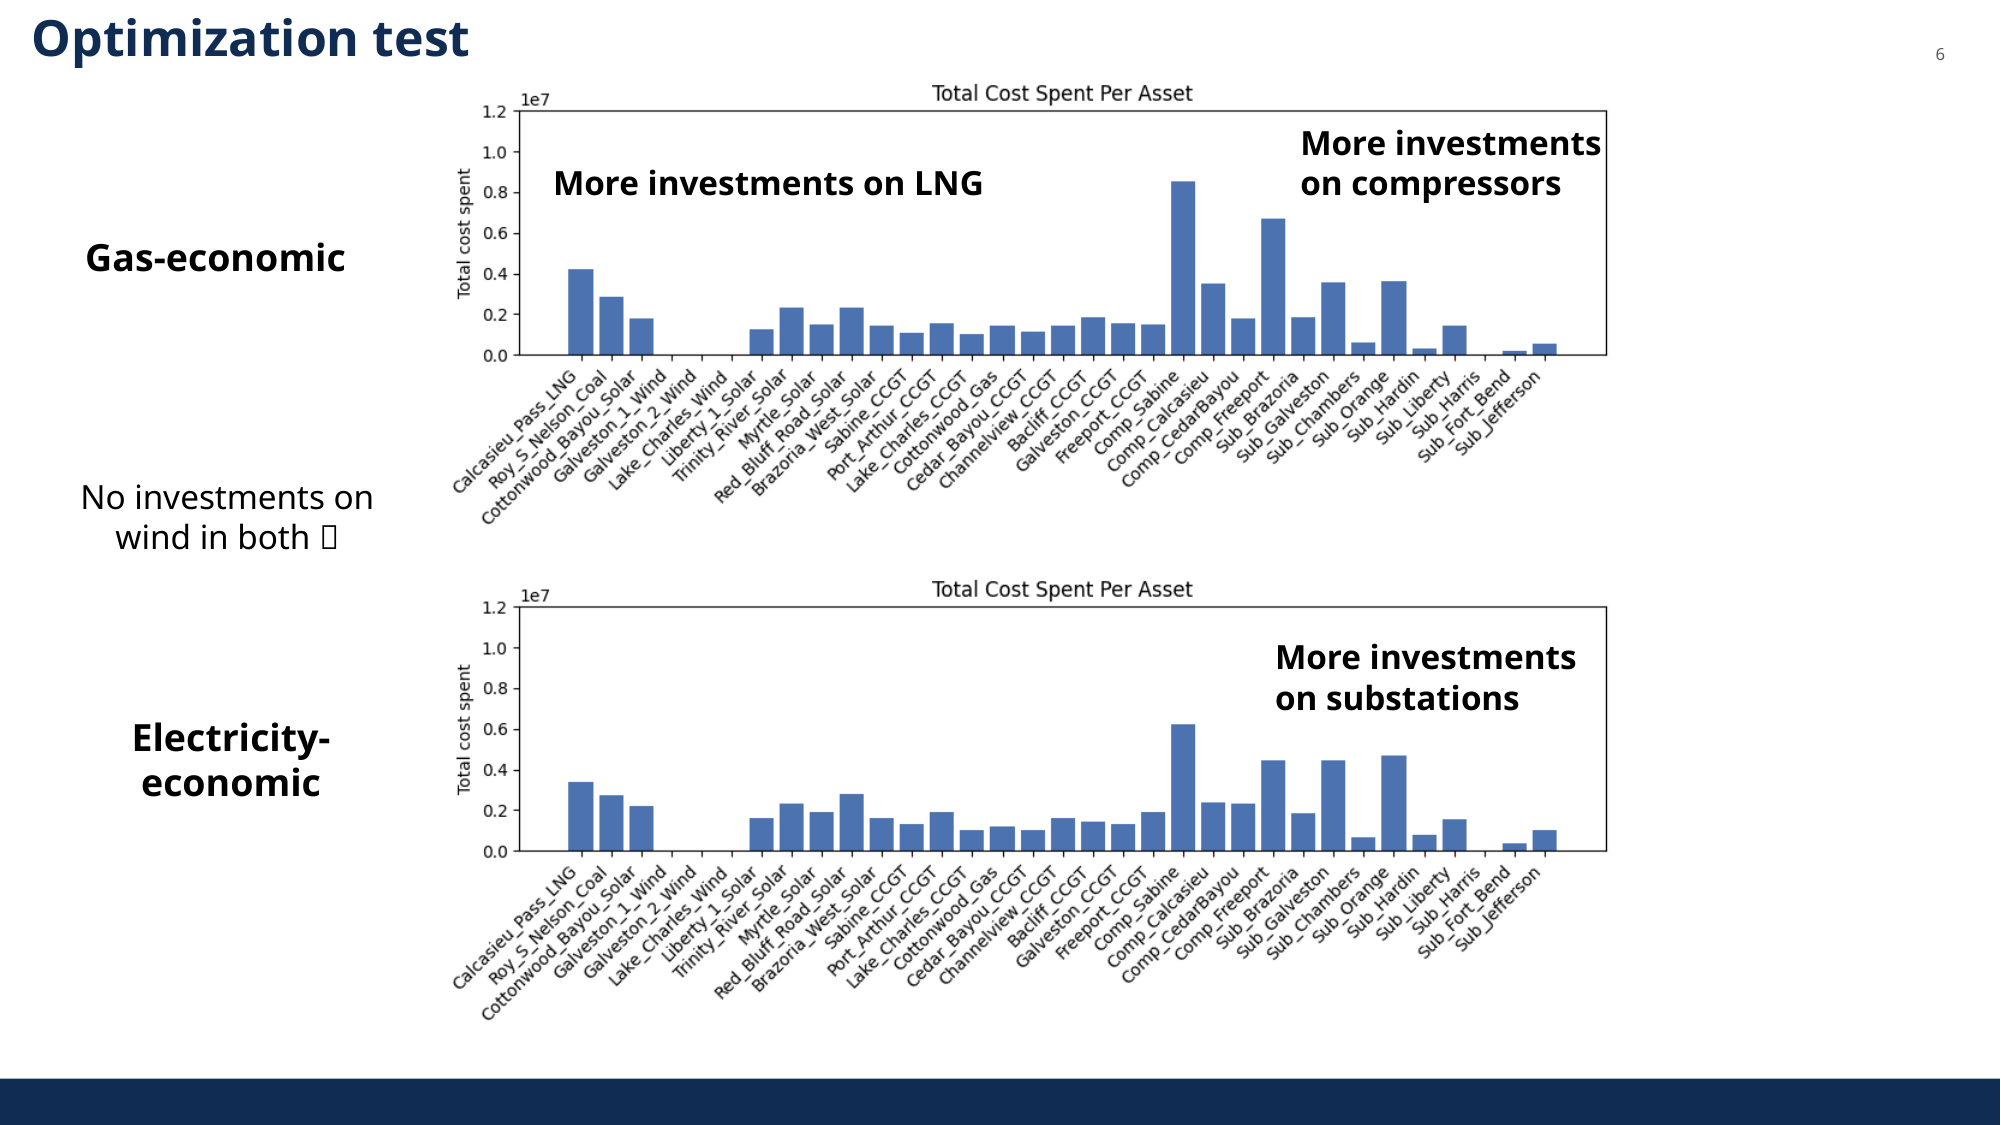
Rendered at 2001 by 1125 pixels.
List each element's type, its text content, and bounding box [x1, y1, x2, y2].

picture [423, 66, 1624, 547]
text_box Gas-economic [50, 226, 381, 286]
text_box No investments on wind in both  [59, 468, 396, 564]
picture [423, 562, 1624, 1043]
text_box Electricity-economic [50, 706, 412, 811]
title Optimization test [31, 6, 1449, 145]
slide_number 6 [1774, 6, 1945, 67]
